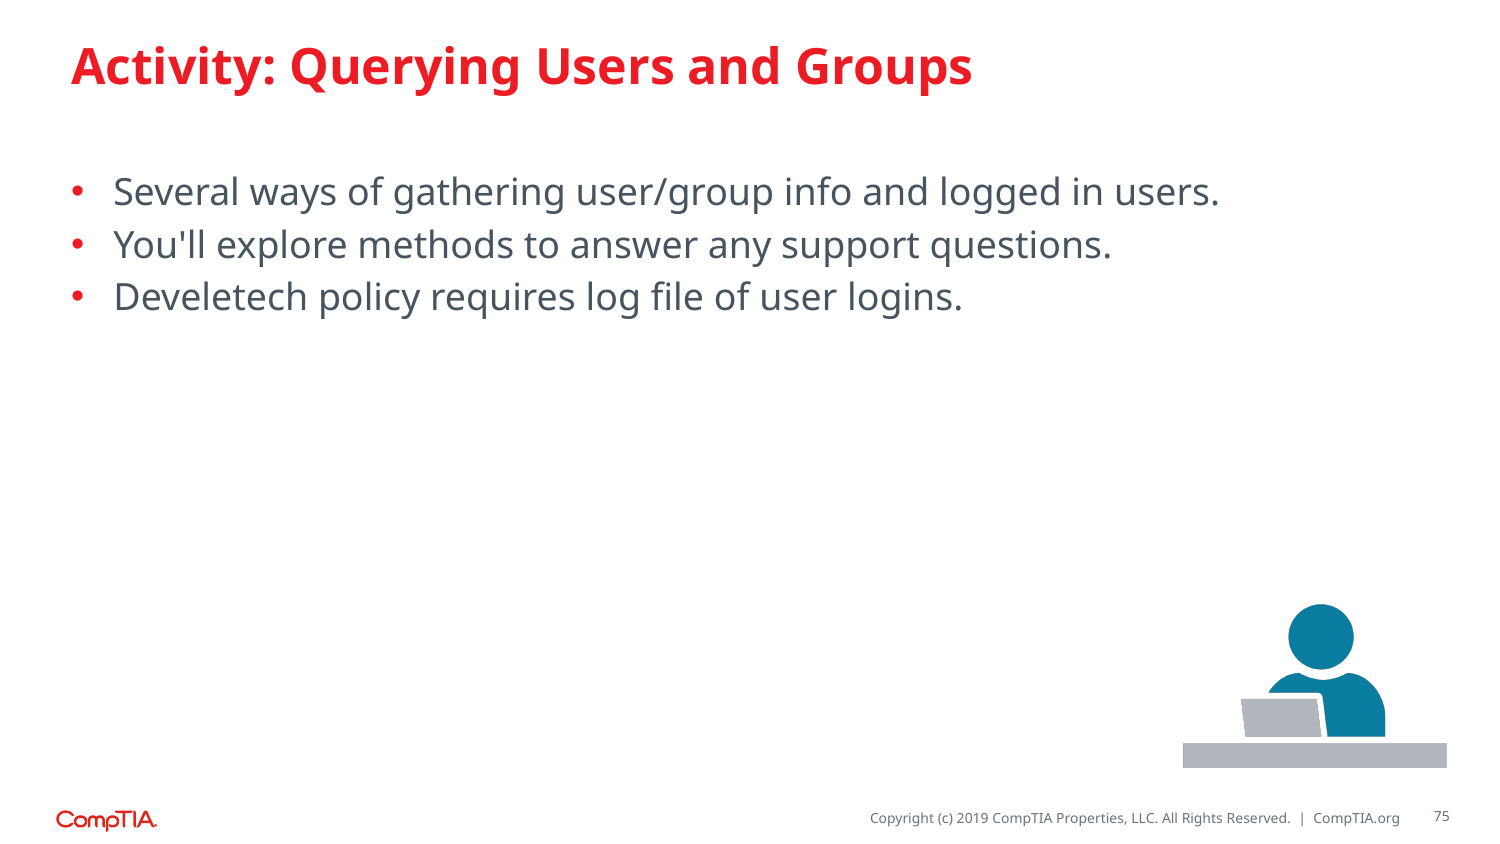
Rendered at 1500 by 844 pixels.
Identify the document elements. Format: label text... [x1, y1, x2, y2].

title Activity: Querying Users and Groups [56, 12, 1350, 117]
list Several ways of gathering user/group info and logged in users. You'll explore methods to answer any support questions. Develetech policy requires log file of user logins. [56, 160, 1444, 768]
slide_number 75 [1407, 800, 1450, 835]
